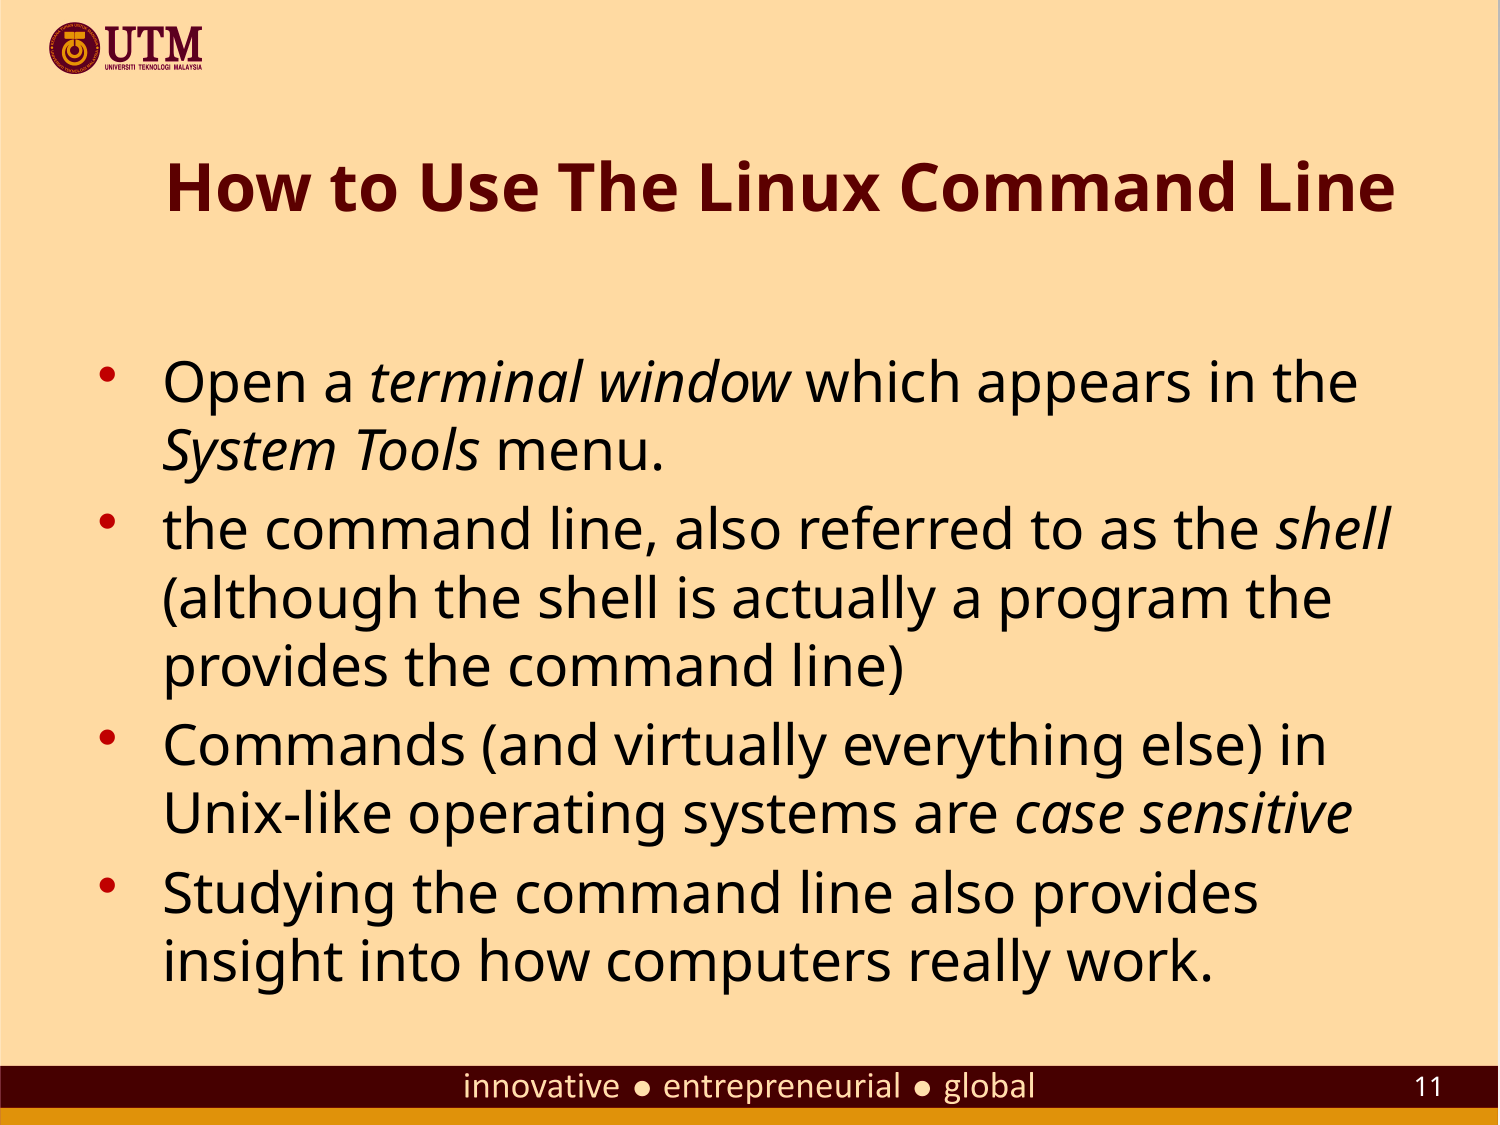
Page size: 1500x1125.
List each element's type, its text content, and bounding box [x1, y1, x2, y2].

title How to Use The Linux Command Line [70, 93, 1421, 275]
list Open a terminal window which appears in the System Tools menu. the command line, also referred to as the shell (although the shell is actually a program the provides the command line) Commands (and virtually everything else) in Unix-like operating systems are case sensitive Studying the command line also provides insight into how computers really work. [75, 338, 1425, 1013]
picture [0, 0, 1498, 1125]
